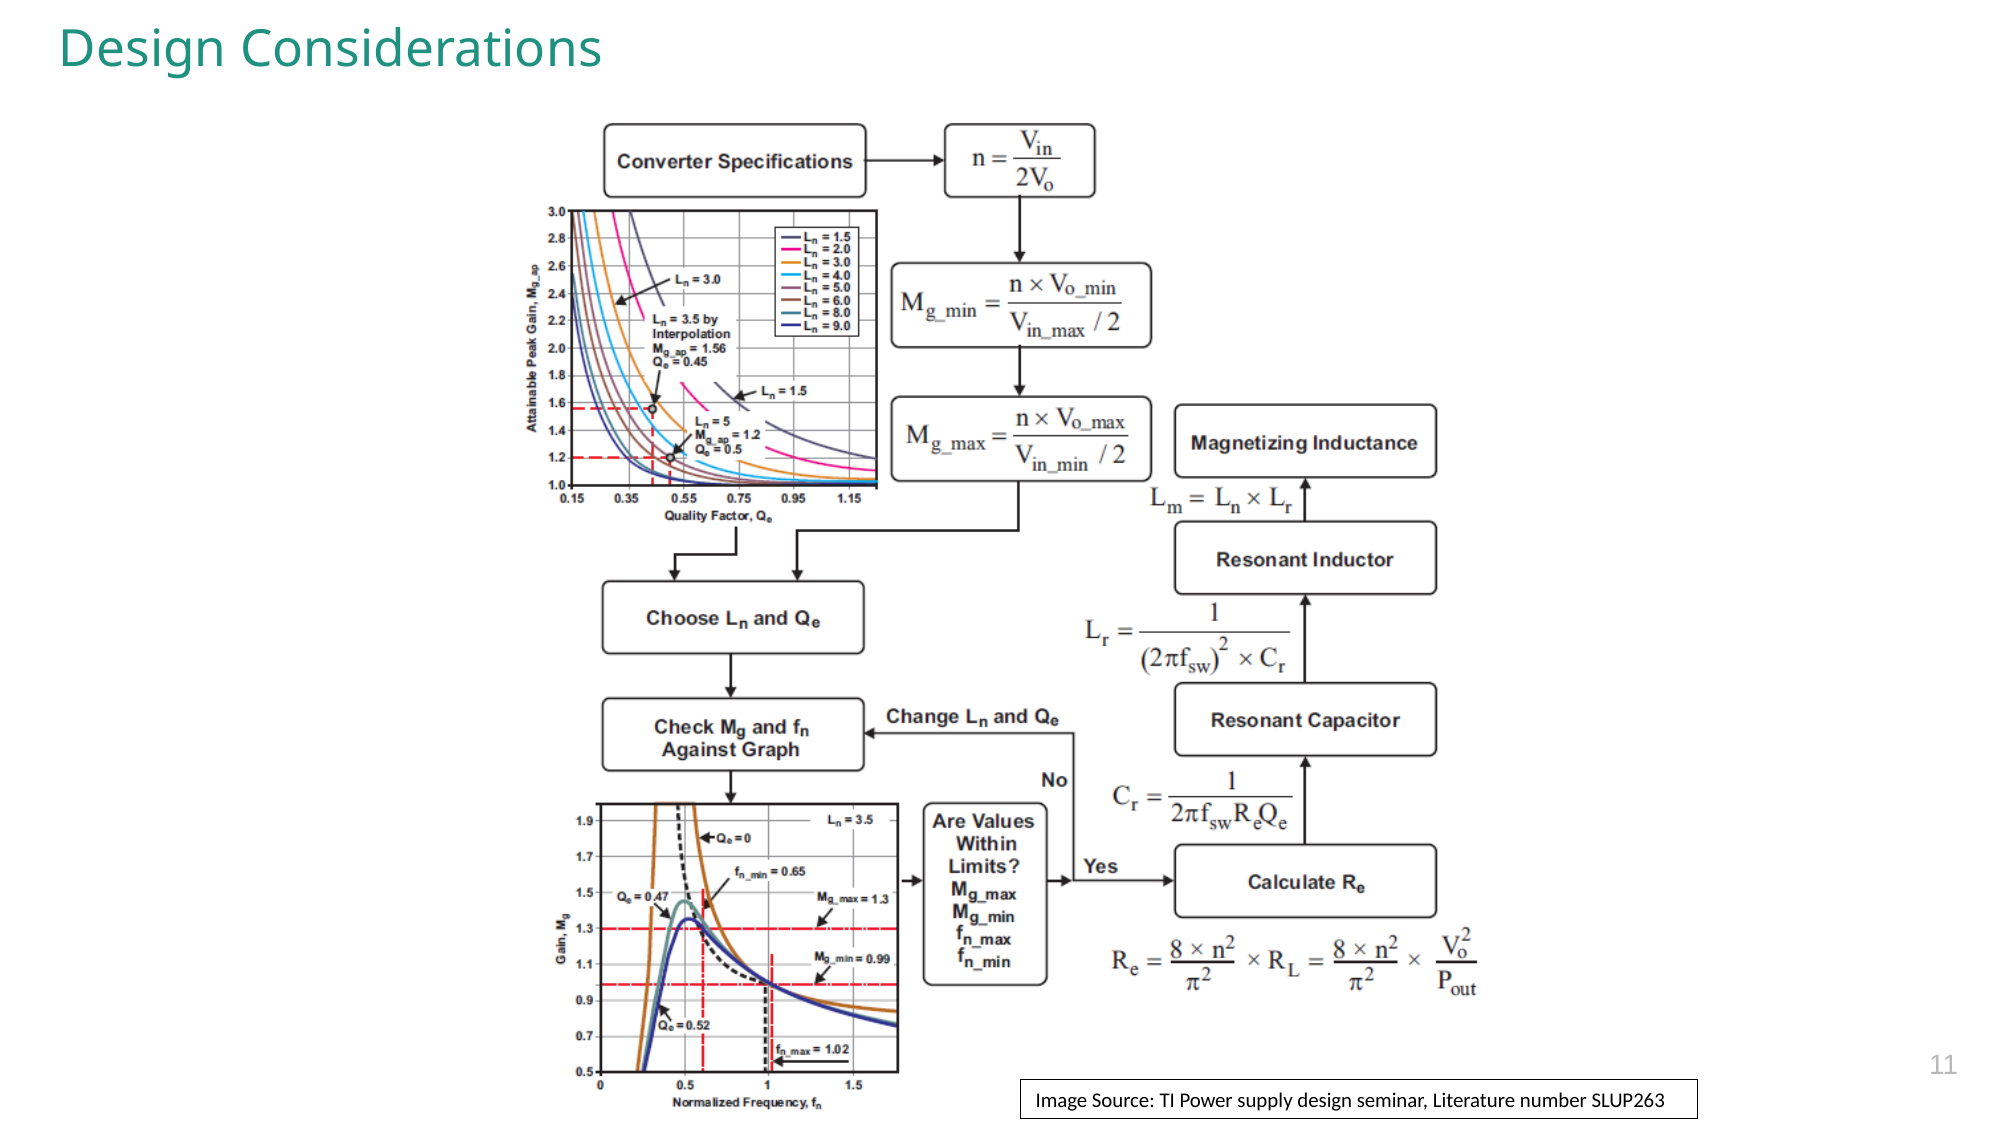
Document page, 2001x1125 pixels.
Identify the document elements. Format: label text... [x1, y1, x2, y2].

picture [491, 114, 1509, 1120]
slide_number 11 [1853, 1019, 1974, 1106]
title Design Considerations [0, 0, 663, 126]
text_box Image Source: TI Power supply design seminar, Literature number SLUP263 [1509, 1079, 1698, 1119]
